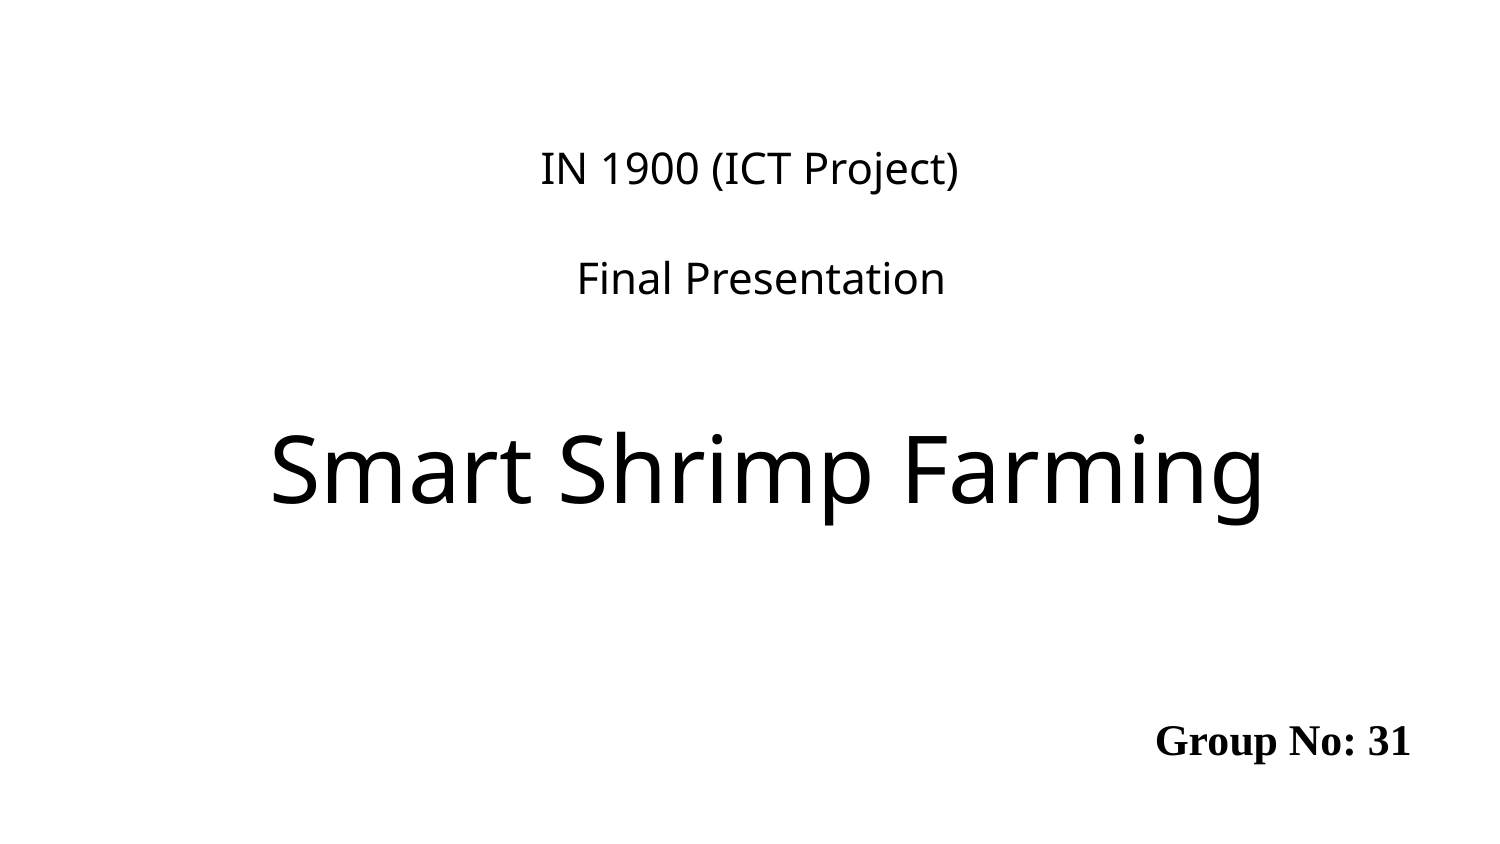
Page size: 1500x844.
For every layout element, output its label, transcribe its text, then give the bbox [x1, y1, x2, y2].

subtitle Group No: 31 [1066, 702, 1500, 793]
title Smart Shrimp Farming [138, 407, 1400, 572]
subtitle IN 1900 (ICT Project) Final Presentation [28, 131, 1472, 331]
